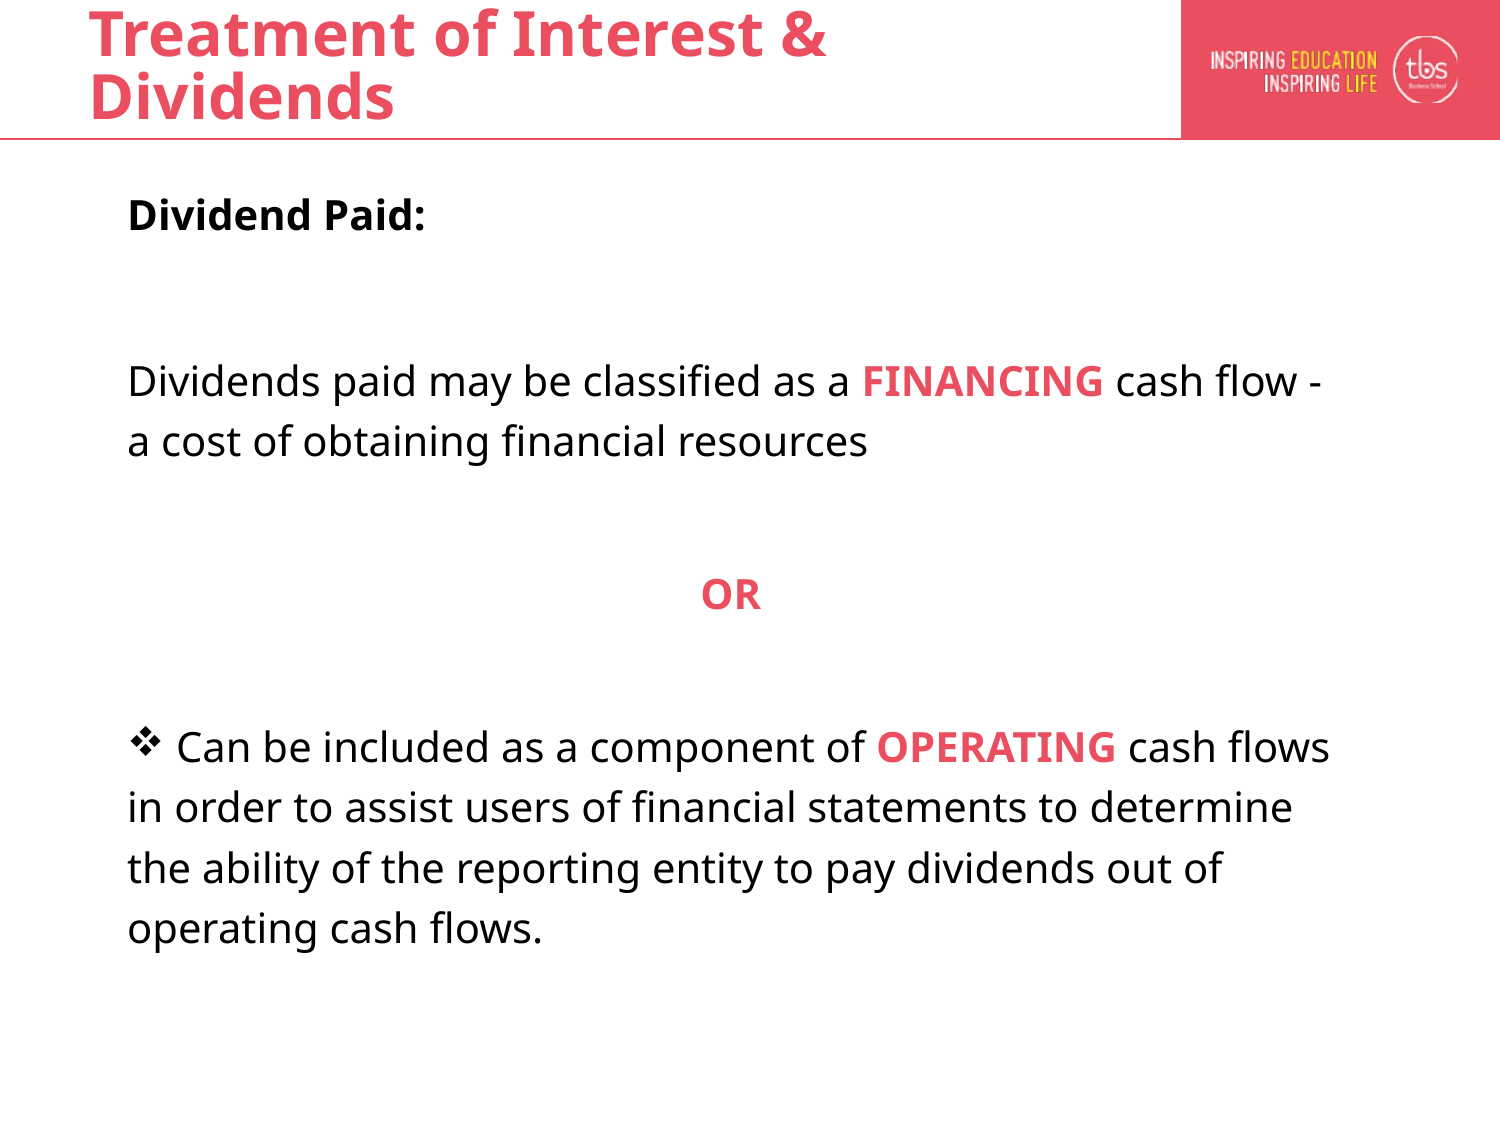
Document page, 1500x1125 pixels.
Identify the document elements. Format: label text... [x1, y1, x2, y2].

list Dividend Paid: Dividends paid may be classified as a FINANCING cash flow - a cost of obtaining financial resources OR Can be included as a component of OPERATING cash flows in order to assist users of financial statements to determine the ability of the reporting entity to pay dividends out of operating cash flows. [38, 170, 1423, 1049]
title Treatment of Interest & Dividends [0, 25, 1182, 114]
